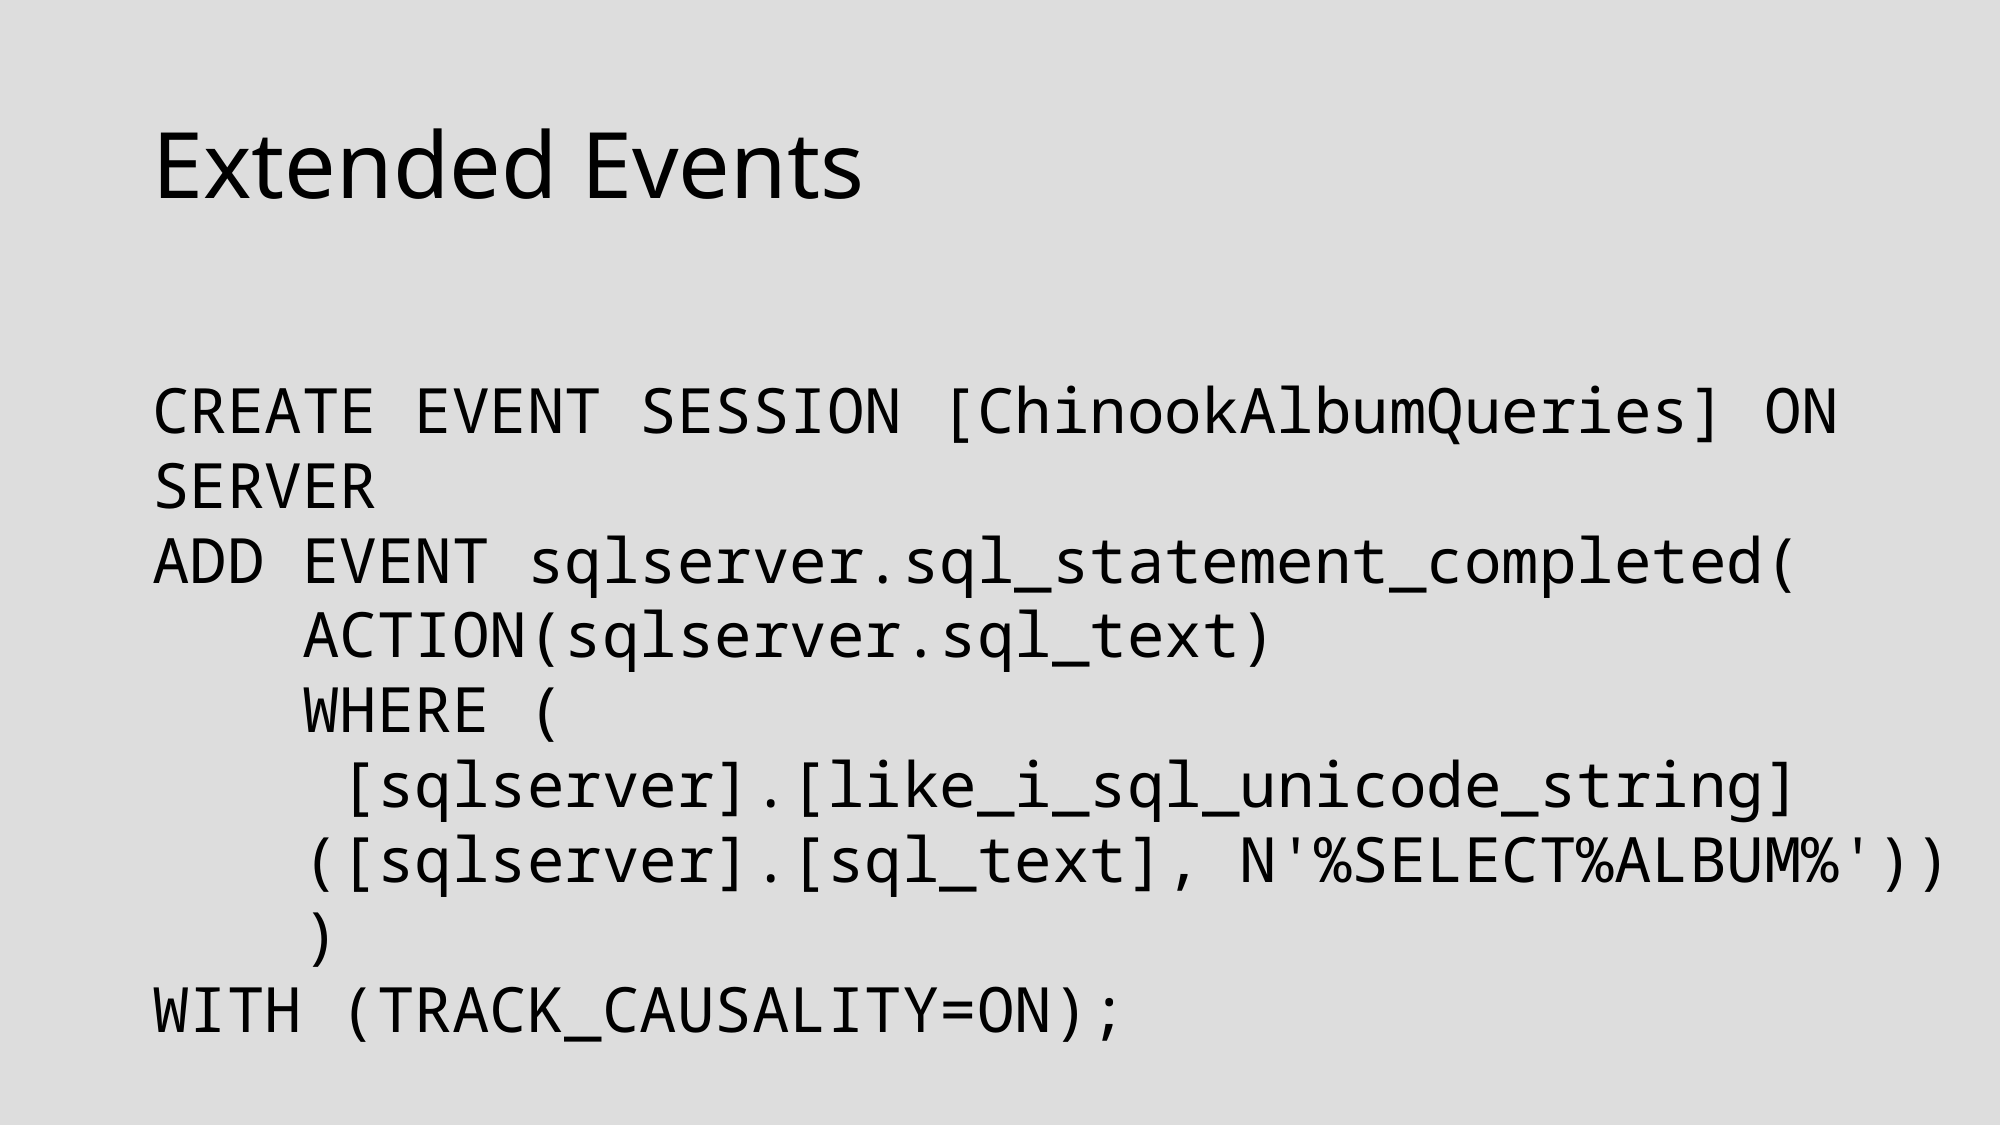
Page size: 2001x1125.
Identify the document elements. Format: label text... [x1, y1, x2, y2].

text_box CREATE EVENT SESSION [ChinookAlbumQueries] ON SERVER ADD EVENT sqlserver.sql_statement_completed( ACTION(sqlserver.sql_text) WHERE ( [sqlserver].[like_i_sql_unicode_string] ([sqlserver].[sql_text], N'%SELECT%ALBUM%')) ) WITH (TRACK_CAUSALITY=ON); [137, 363, 2000, 1053]
title Extended Events [137, 59, 1863, 278]
